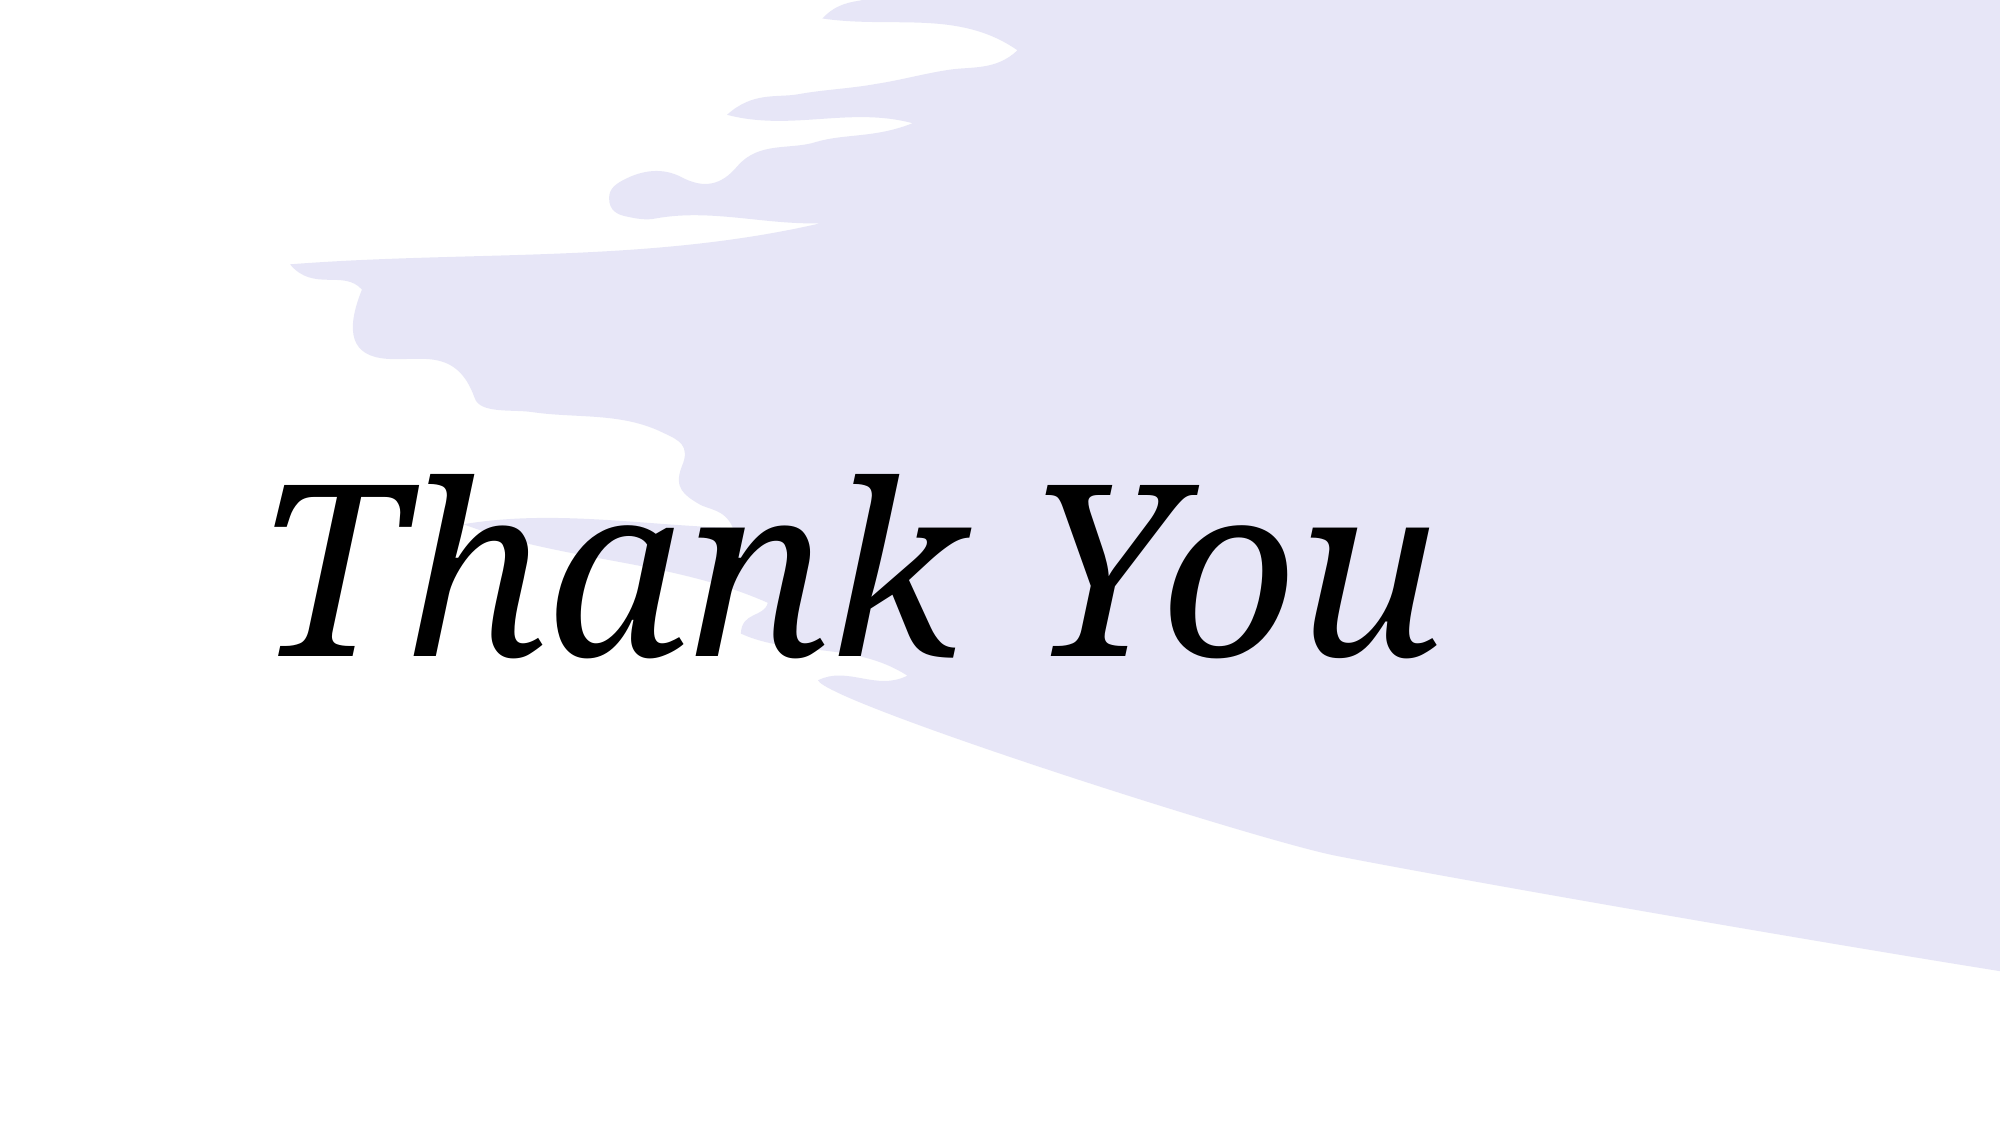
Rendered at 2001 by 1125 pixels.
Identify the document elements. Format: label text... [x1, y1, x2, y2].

text_box Thank You [241, 409, 1759, 712]
